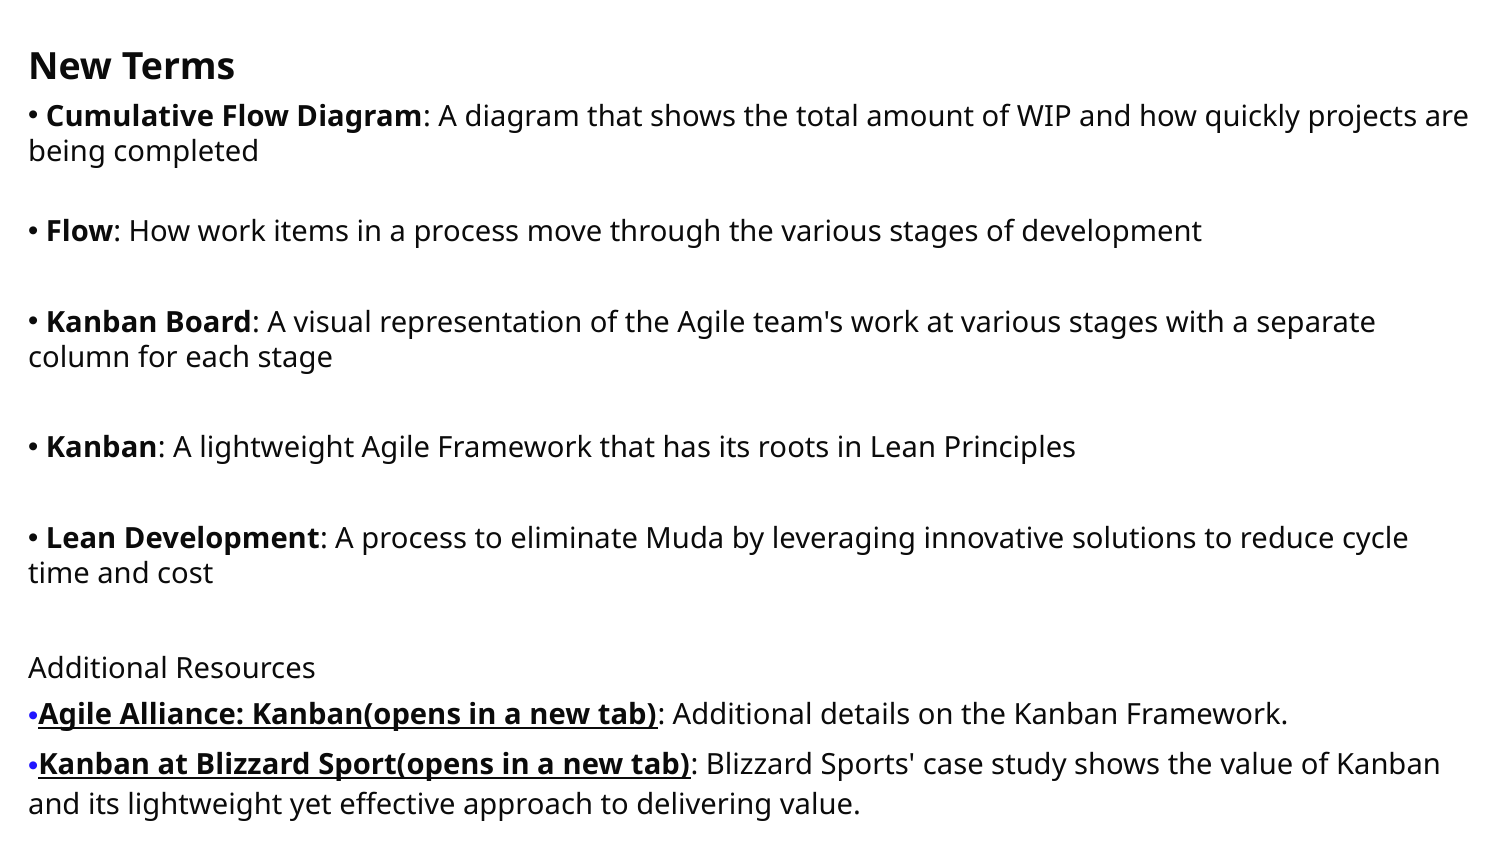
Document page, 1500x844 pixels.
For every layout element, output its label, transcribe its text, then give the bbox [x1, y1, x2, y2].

text_box New Terms Cumulative Flow Diagram: A diagram that shows the total amount of WIP and how quickly projects are being completed Flow: How work items in a process move through the various stages of development Kanban Board: A visual representation of the Agile team's work at various stages with a separate column for each stage Kanban: A lightweight Agile Framework that has its roots in Lean Principles Lean Development: A process to eliminate Muda by leveraging innovative solutions to reduce cycle time and cost Additional Resources Agile Alliance: Kanban(opens in a new tab): Additional details on the Kanban Framework. Kanban at Blizzard Sport(opens in a new tab): Blizzard Sports' case study shows the value of Kanban and its lightweight yet effective approach to delivering value. [16, 24, 1483, 826]
